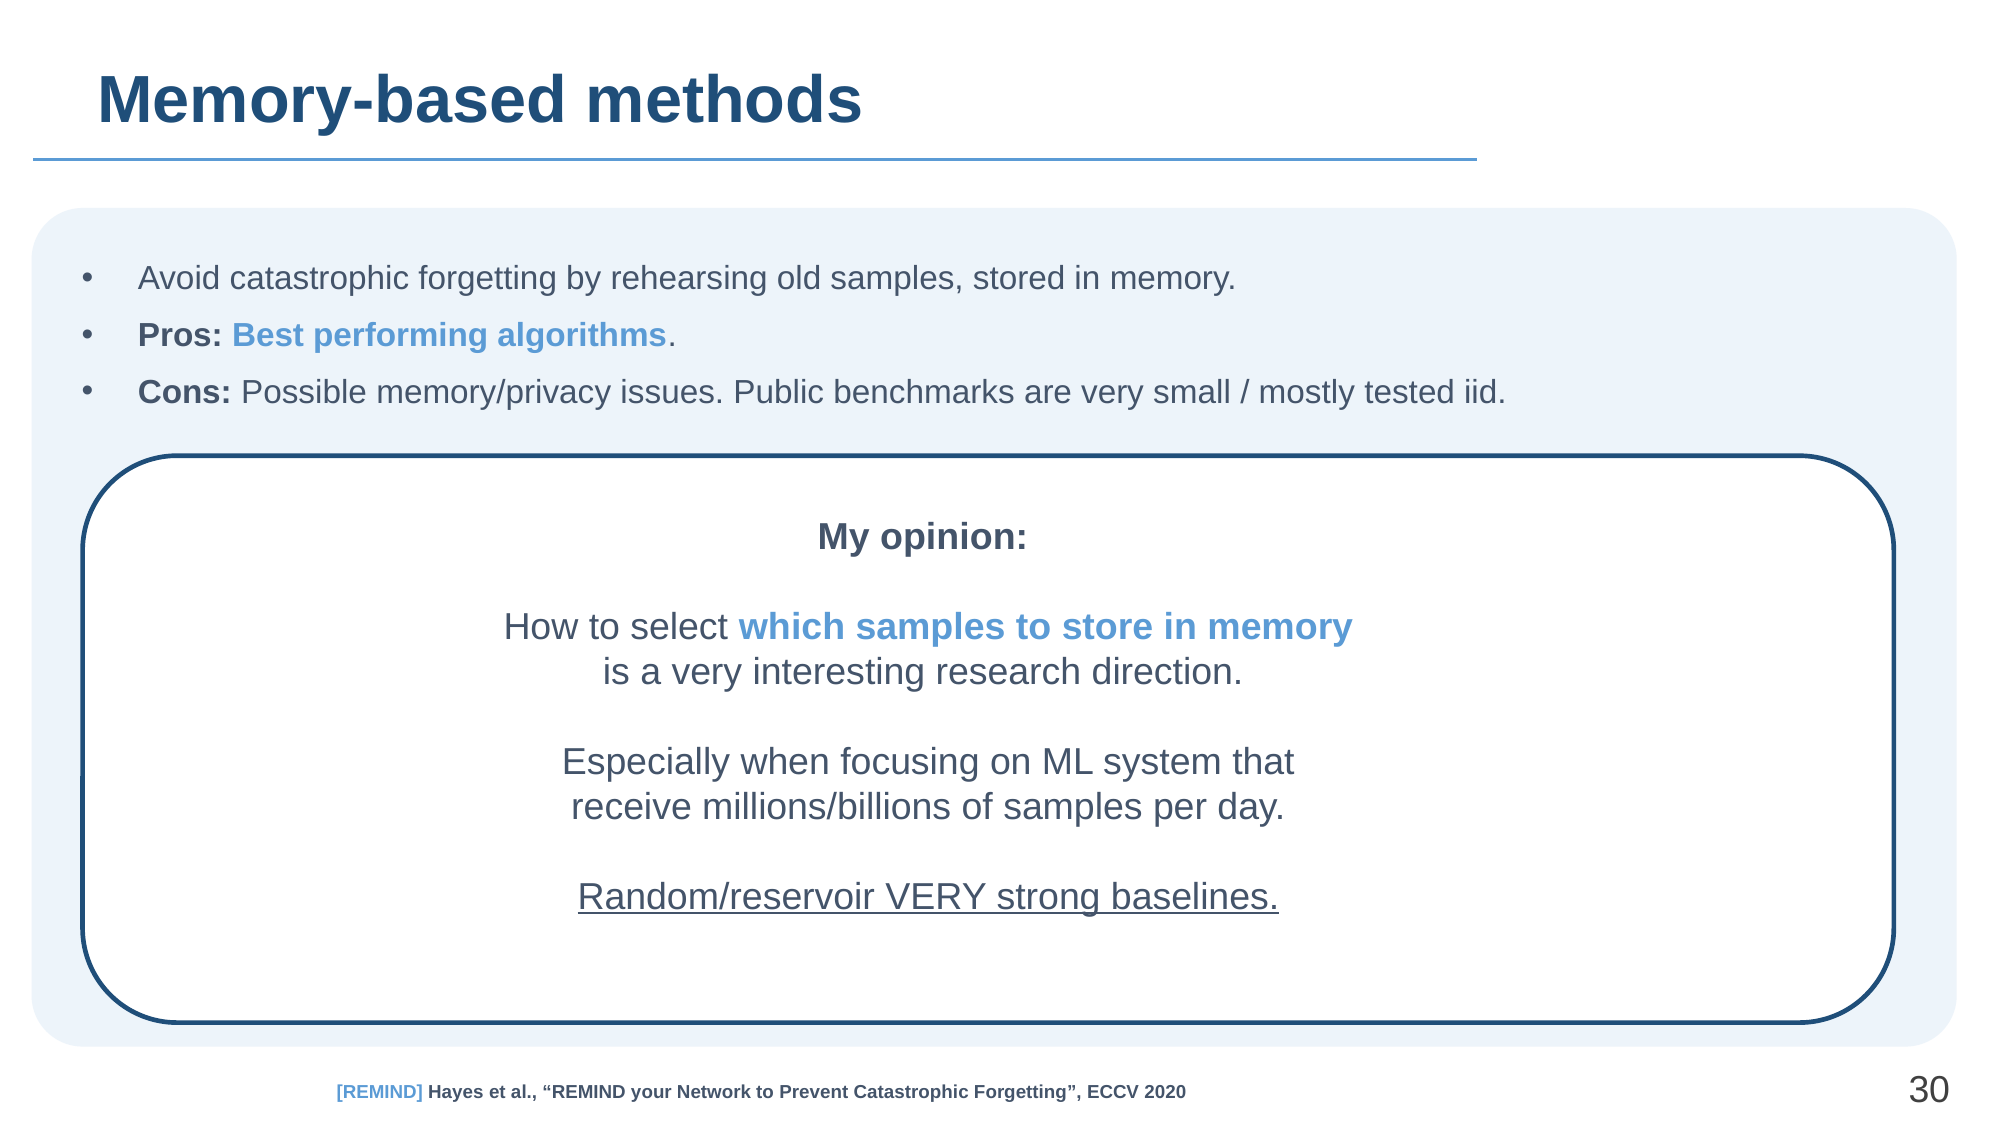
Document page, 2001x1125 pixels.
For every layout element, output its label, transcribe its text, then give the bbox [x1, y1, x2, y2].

title Memory-based methods [82, 58, 1808, 169]
text_box [131, 1012, 1846, 1024]
text_box [REMIND] Hayes et al., “REMIND your Network to Prevent Catastrophic Forgetting”, ECCV 2020 [321, 1072, 1201, 1110]
text_box My opinion: How to select which samples to store in memory is a very interesting research direction. Especially when focusing on ML system that receive millions/billions of samples per day. Random/reservoir VERY strong baselines. [488, 505, 1369, 925]
text_box Avoid catastrophic forgetting by rehearsing old samples, stored in memory. Pros: Best performing algorithms. Cons: Possible memory/privacy issues. Public benchmarks are very small / mostly tested iid. [66, 253, 1958, 1012]
slide_number 30 [1893, 1057, 1974, 1094]
